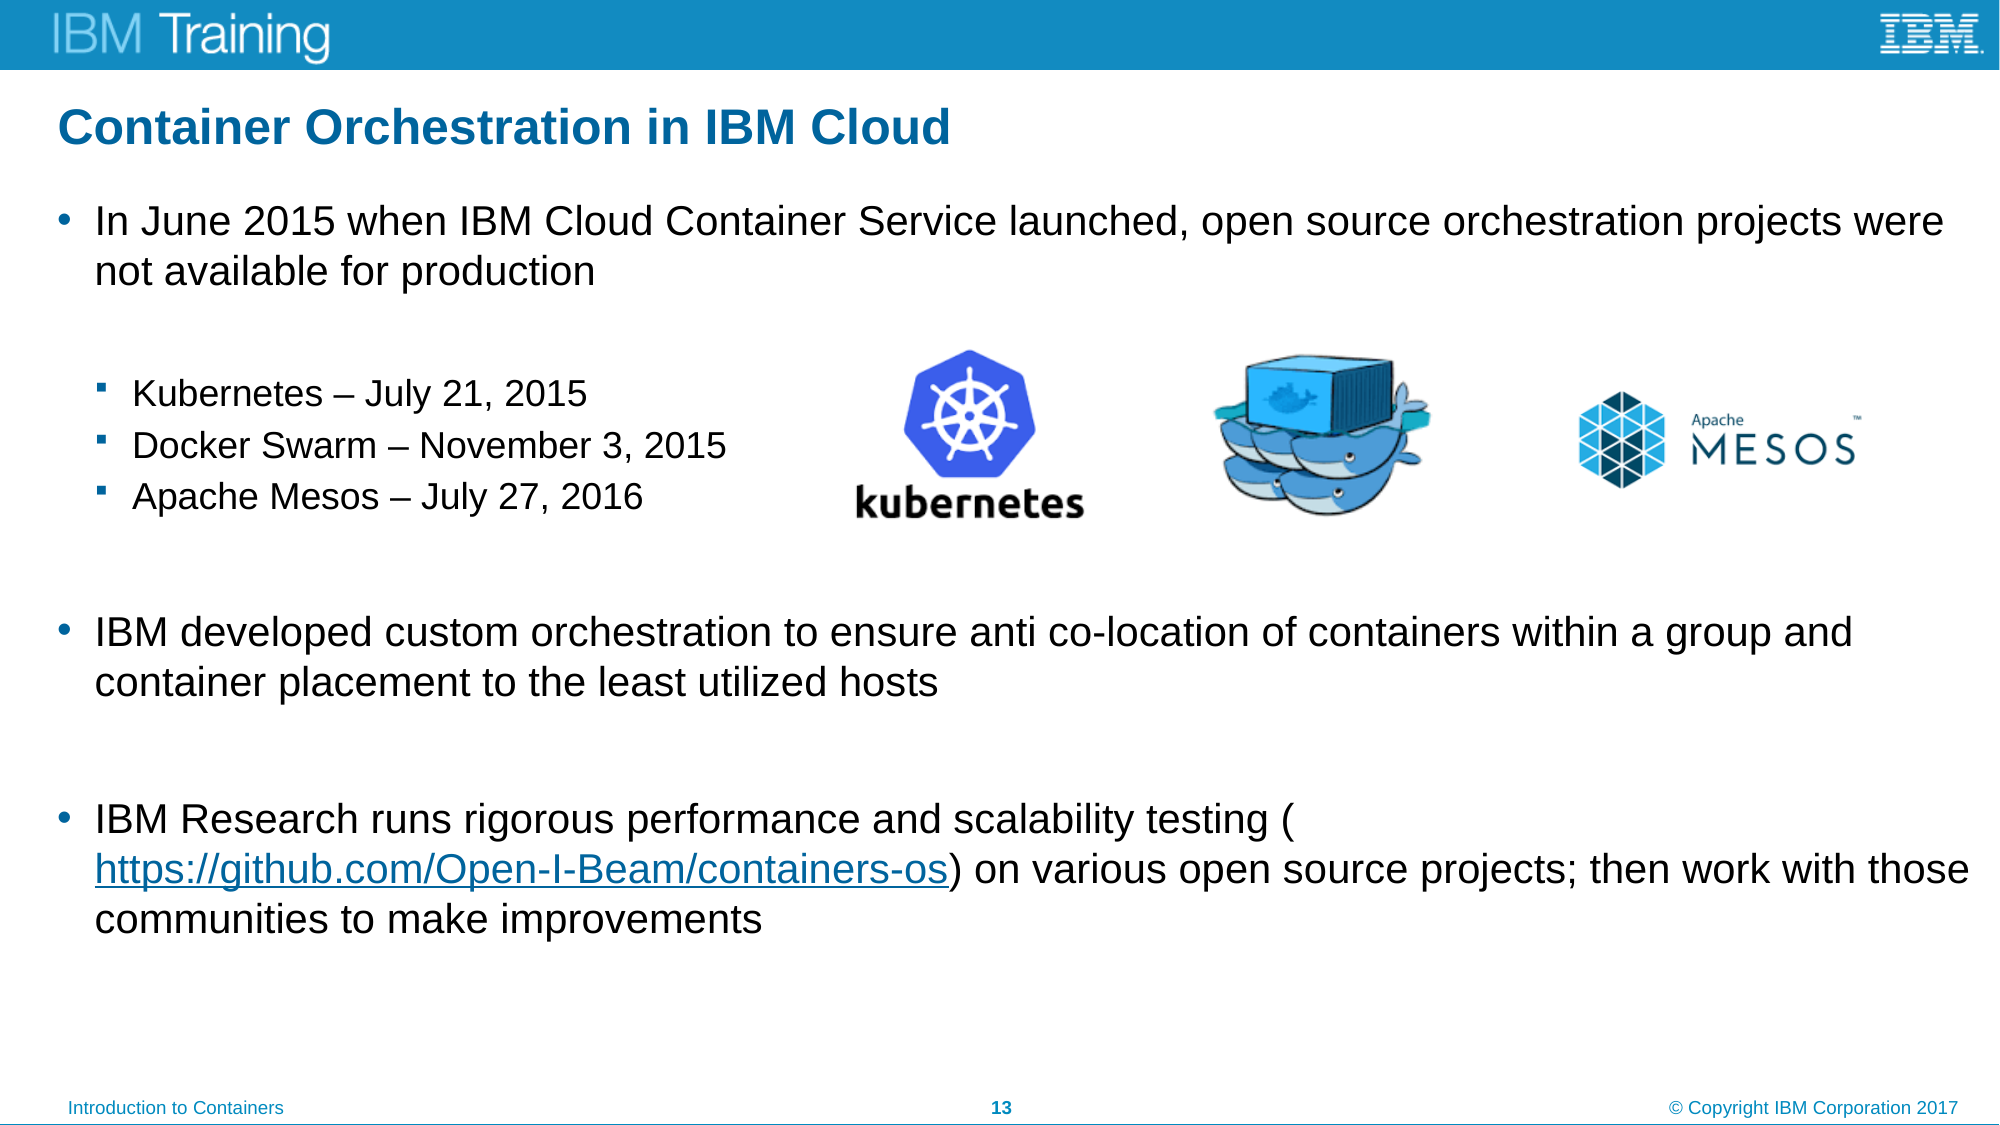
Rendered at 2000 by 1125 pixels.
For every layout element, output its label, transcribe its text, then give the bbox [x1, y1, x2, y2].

footer © Copyright IBM Corporation 2017 [1658, 1096, 1974, 1125]
picture [831, 321, 1109, 559]
picture [0, 0, 2000, 70]
slide_number 13 [914, 1096, 1096, 1124]
picture [1189, 306, 1456, 573]
list In June 2015 when IBM Cloud Container Service launched, open source orchestration projects were not available for production Kubernetes – July 21, 2015 Docker Swarm – November 3, 2015 Apache Mesos – July 27, 2016 IBM developed custom orchestration to ensure anti co-location of containers within a group and container placement to the least utilized hosts IBM Research runs rigorous performance and scalability testing (https://github.com/Open-I-Beam/containers-os) on various open source projects; then work with those communities to make improvements [41, 191, 1977, 1096]
picture [1536, 357, 1901, 523]
title Container Orchestration in IBM Cloud [42, 90, 1978, 166]
